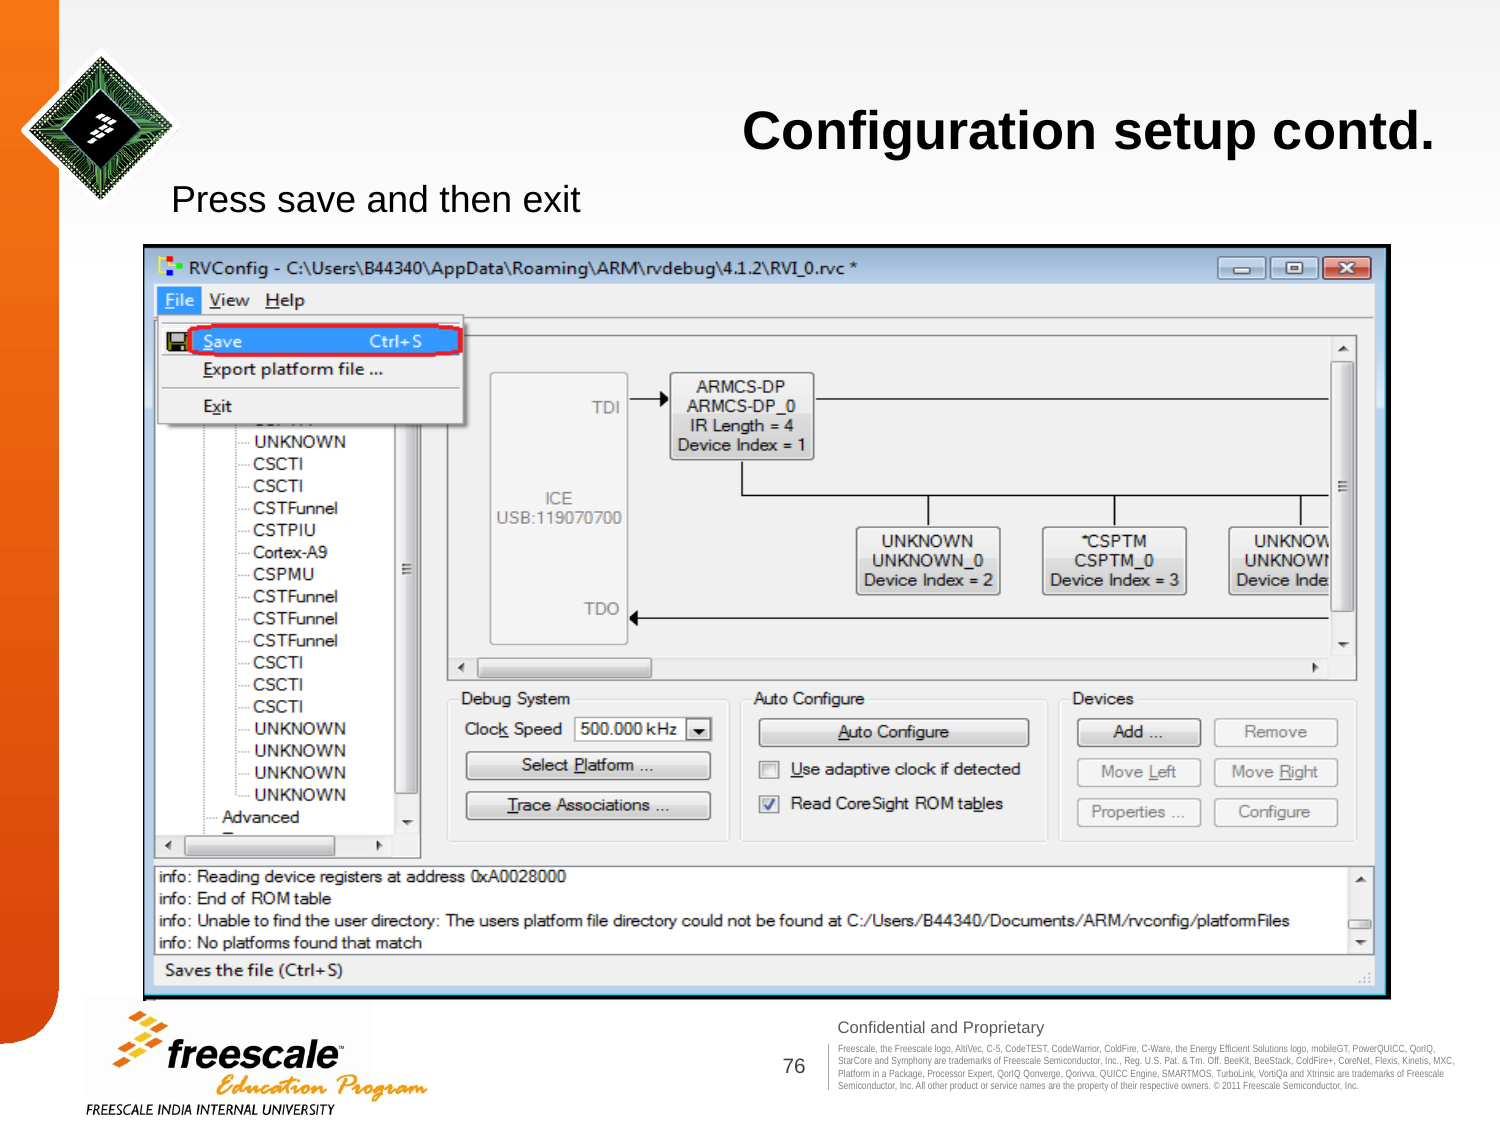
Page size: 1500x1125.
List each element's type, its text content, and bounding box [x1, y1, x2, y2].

picture [104, 129, 180, 208]
picture [23, 50, 97, 126]
picture [30, 57, 172, 199]
picture [77, 244, 1391, 1123]
picture [106, 50, 180, 122]
text_box Press save and then exit [156, 167, 596, 228]
title Configuration setup contd. [180, 73, 1452, 182]
picture [23, 135, 98, 208]
